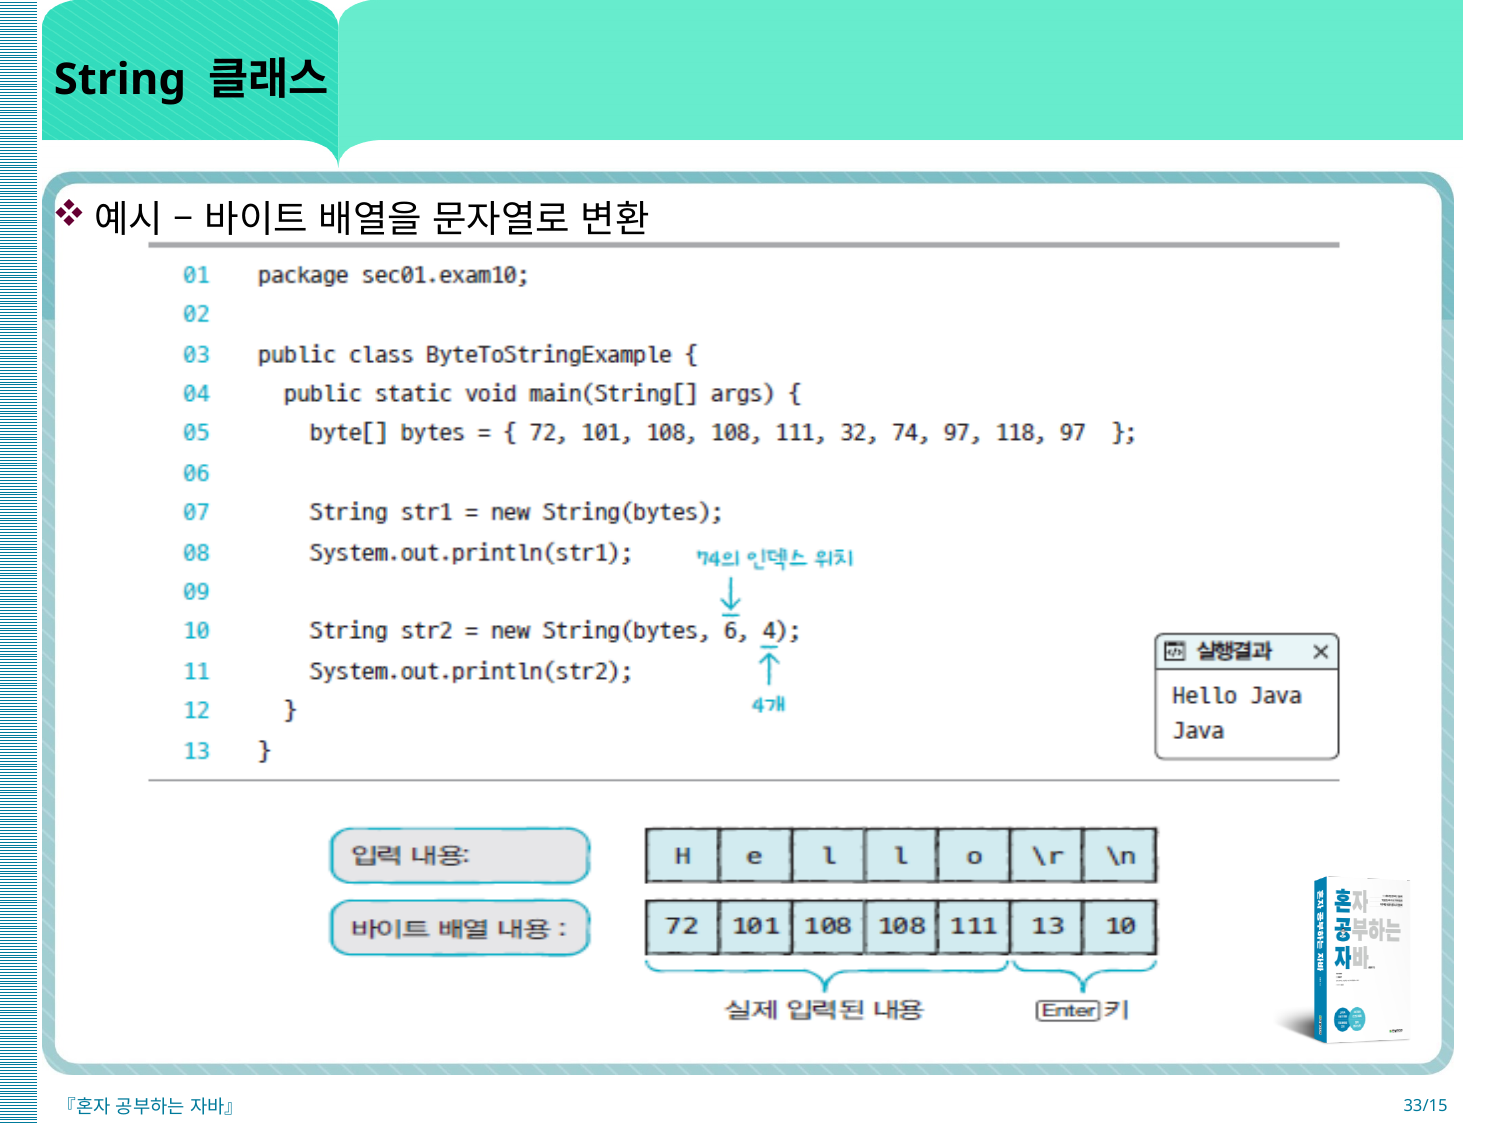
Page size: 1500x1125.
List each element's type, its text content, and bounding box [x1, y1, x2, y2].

picture [42, 0, 1463, 187]
picture [312, 813, 1176, 1040]
picture [137, 237, 1351, 790]
picture [1243, 797, 1488, 1122]
picture [68, 1097, 75, 1110]
picture [116, 1102, 131, 1107]
title String 클래스 [39, 42, 1280, 138]
list 예시 – 바이트 배열을 문자열로 변환 [37, 187, 1463, 1091]
picture [225, 1102, 232, 1115]
